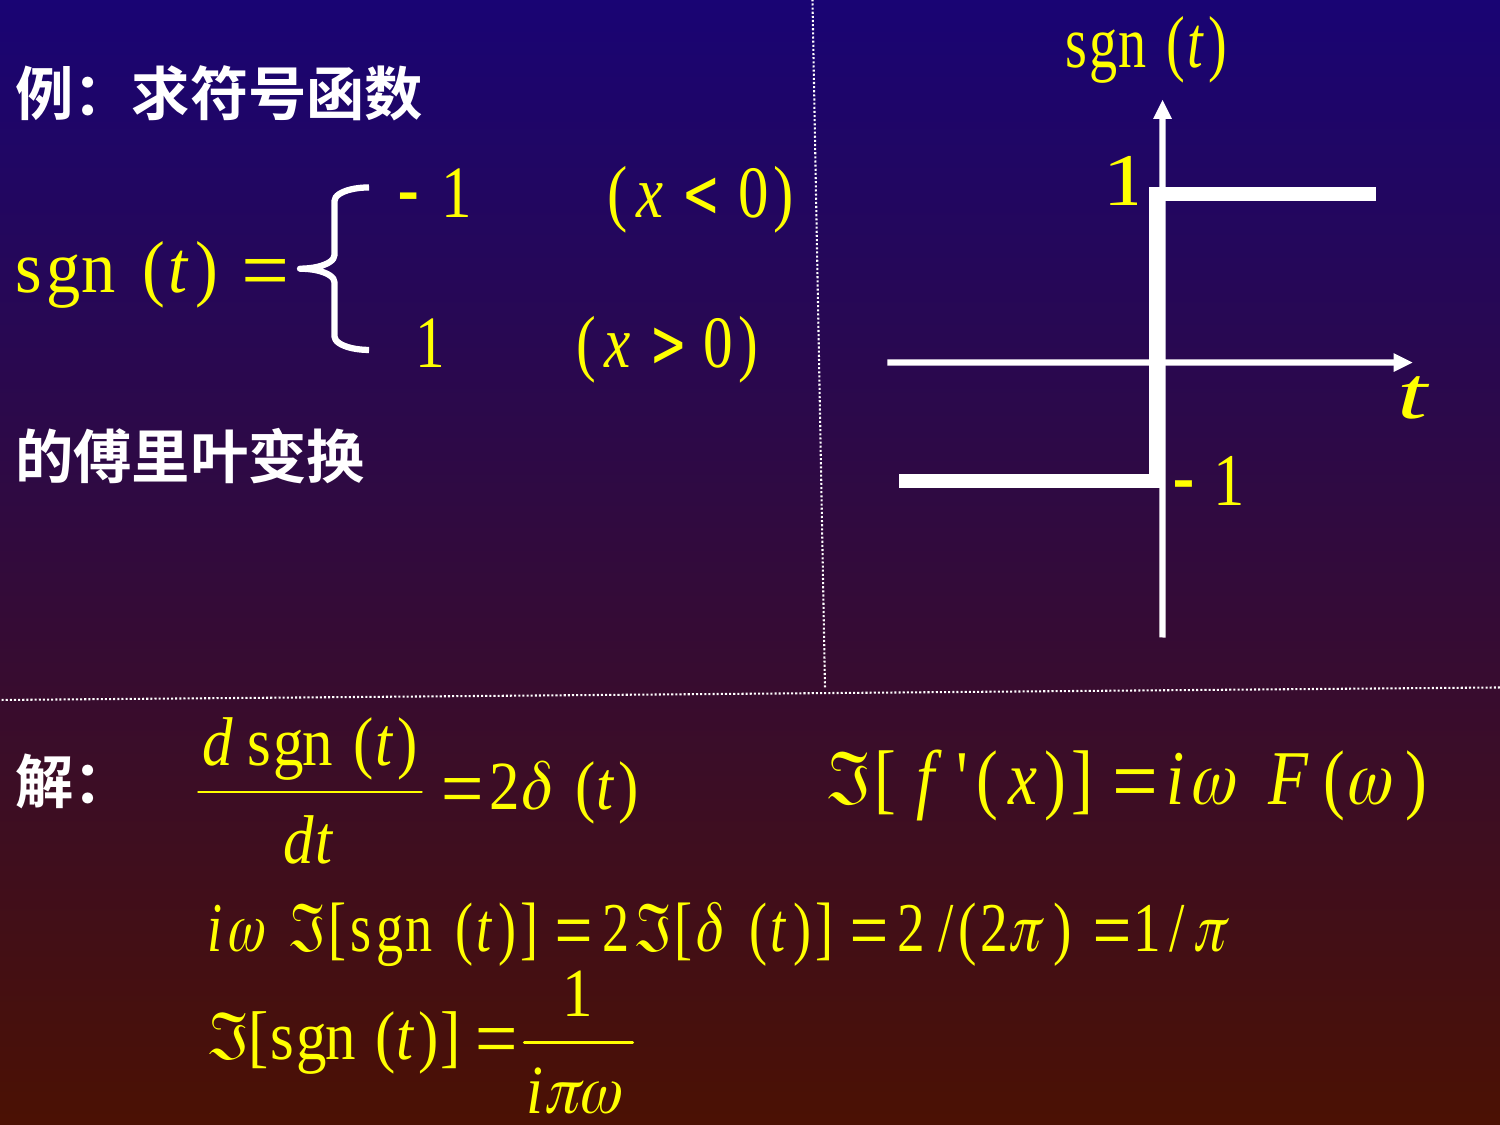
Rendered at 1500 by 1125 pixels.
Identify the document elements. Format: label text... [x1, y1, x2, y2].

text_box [1387, 362, 1432, 434]
text_box 例：求符号函数 [0, 50, 475, 136]
text_box [900, 474, 1158, 488]
text_box [1156, 104, 1169, 187]
text_box 解： [0, 737, 148, 823]
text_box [1099, 137, 1137, 215]
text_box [5, 224, 294, 320]
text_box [412, 299, 770, 395]
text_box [1057, 0, 1236, 95]
text_box [1162, 187, 1375, 200]
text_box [816, 733, 1443, 834]
text_box [300, 187, 370, 350]
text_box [187, 699, 647, 876]
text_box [199, 949, 660, 1125]
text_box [199, 887, 835, 978]
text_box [1163, 437, 1249, 515]
text_box [1400, 356, 1410, 361]
text_box 的傅里叶变换 [0, 412, 488, 498]
text_box [1149, 187, 1163, 474]
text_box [837, 887, 1249, 978]
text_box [387, 149, 804, 245]
